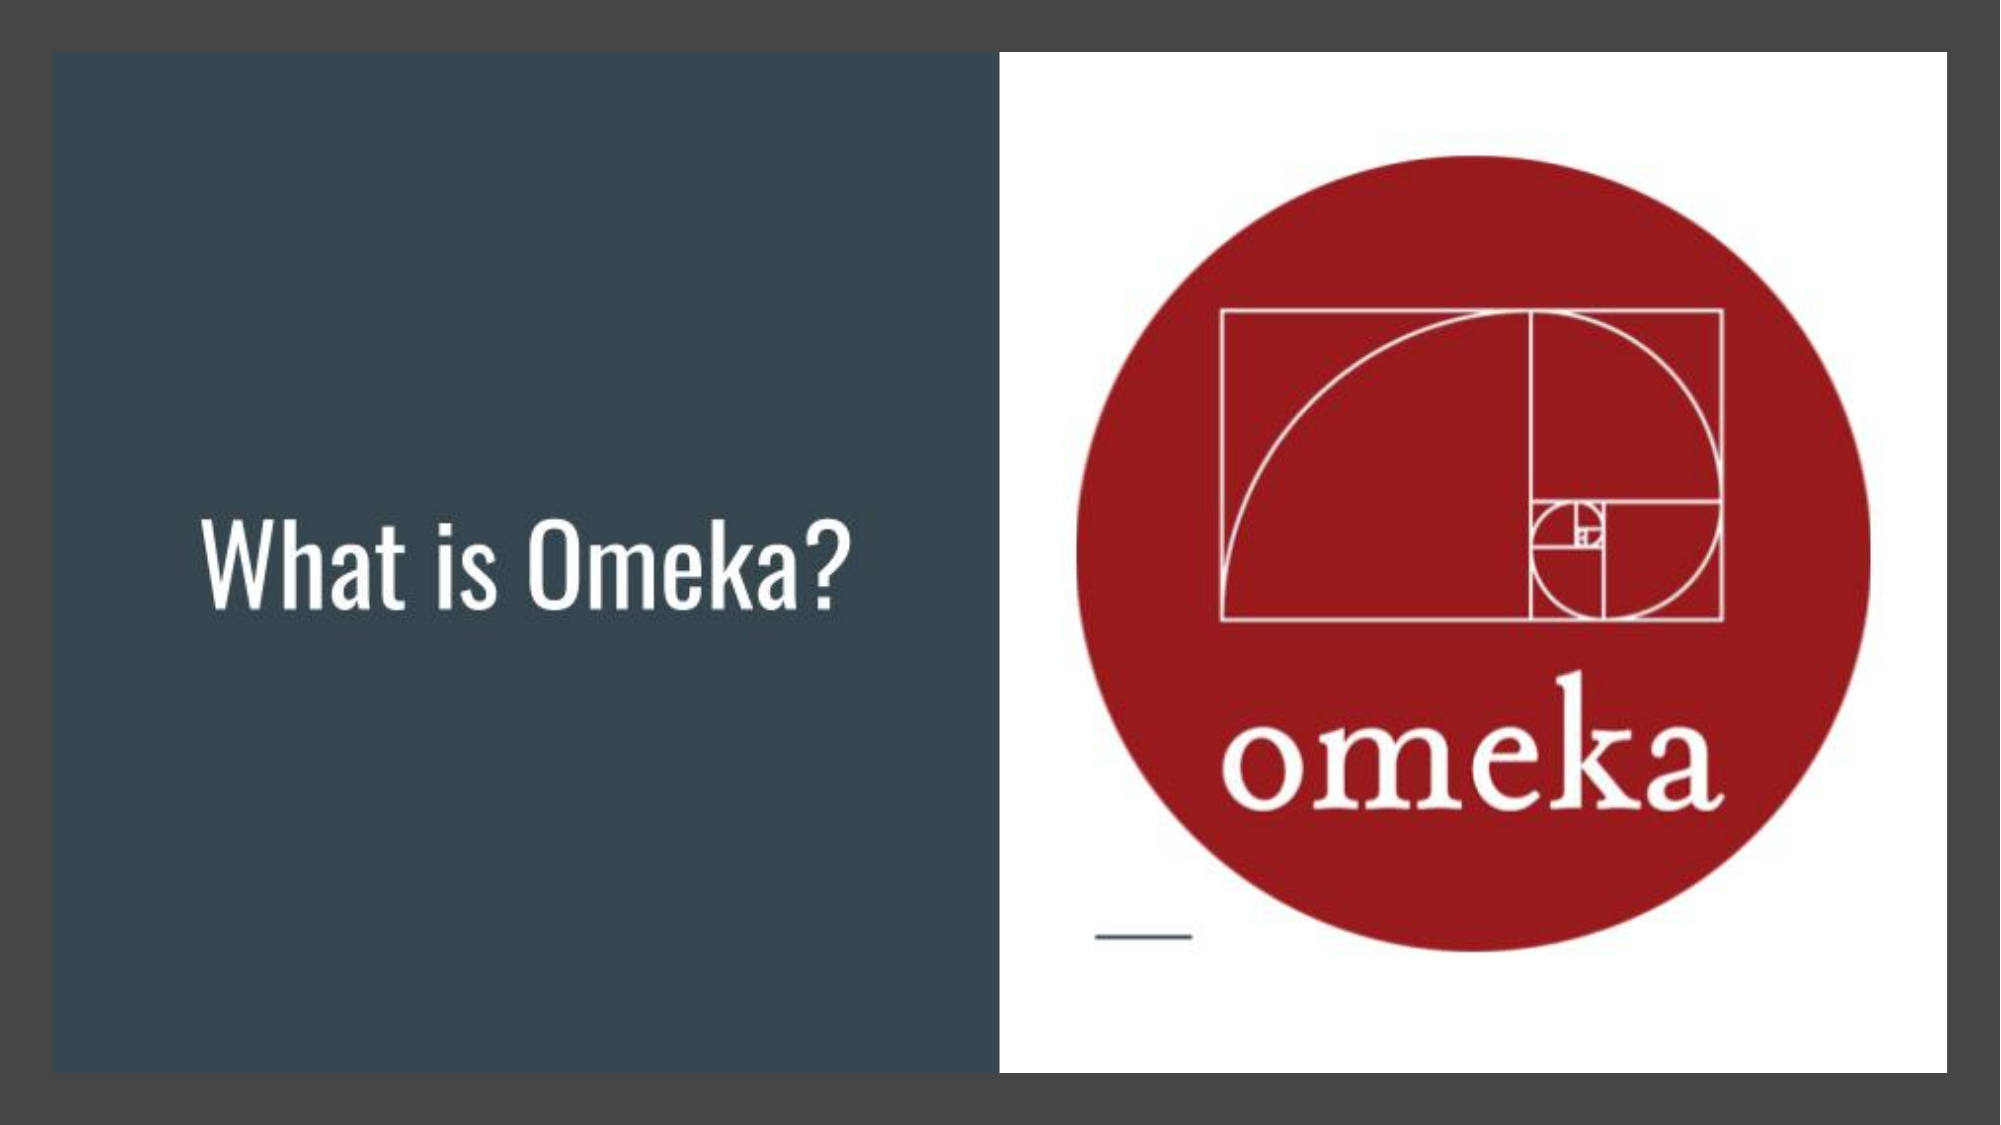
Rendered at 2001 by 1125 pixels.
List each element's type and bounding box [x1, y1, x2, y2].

picture [52, 52, 1948, 1073]
